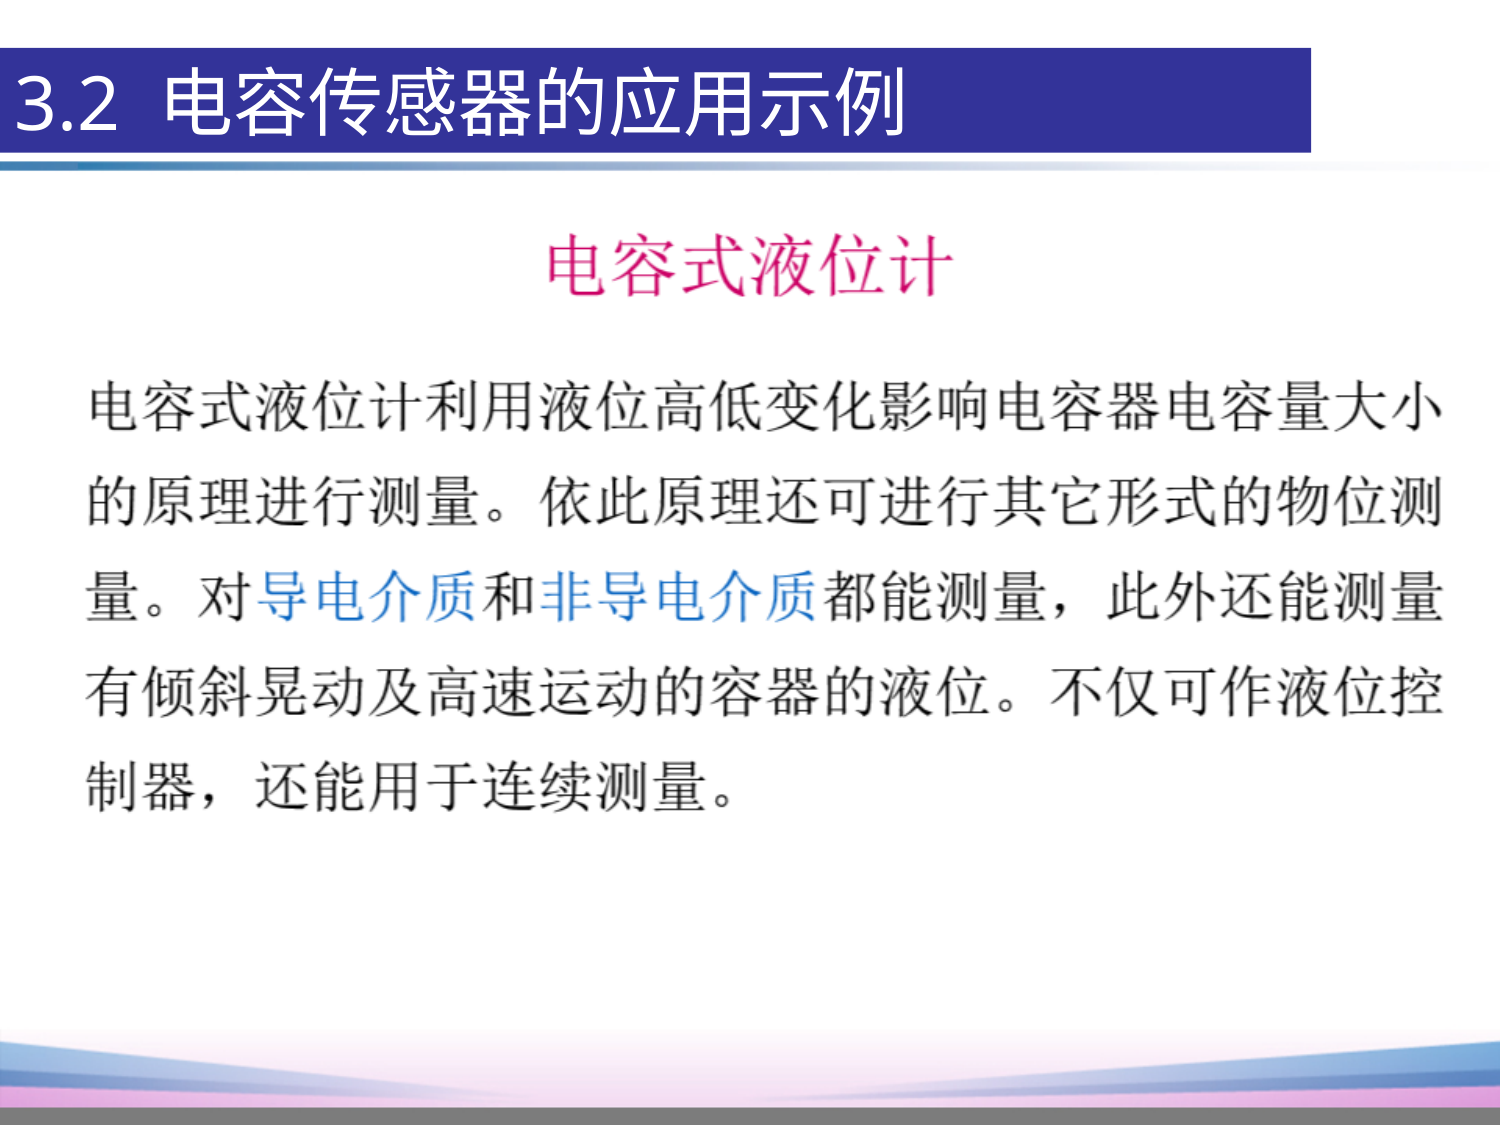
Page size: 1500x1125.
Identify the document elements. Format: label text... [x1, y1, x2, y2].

picture [0, 0, 1500, 1125]
text_box 3.2 电容传感器的应用示例 [0, 47, 1312, 153]
